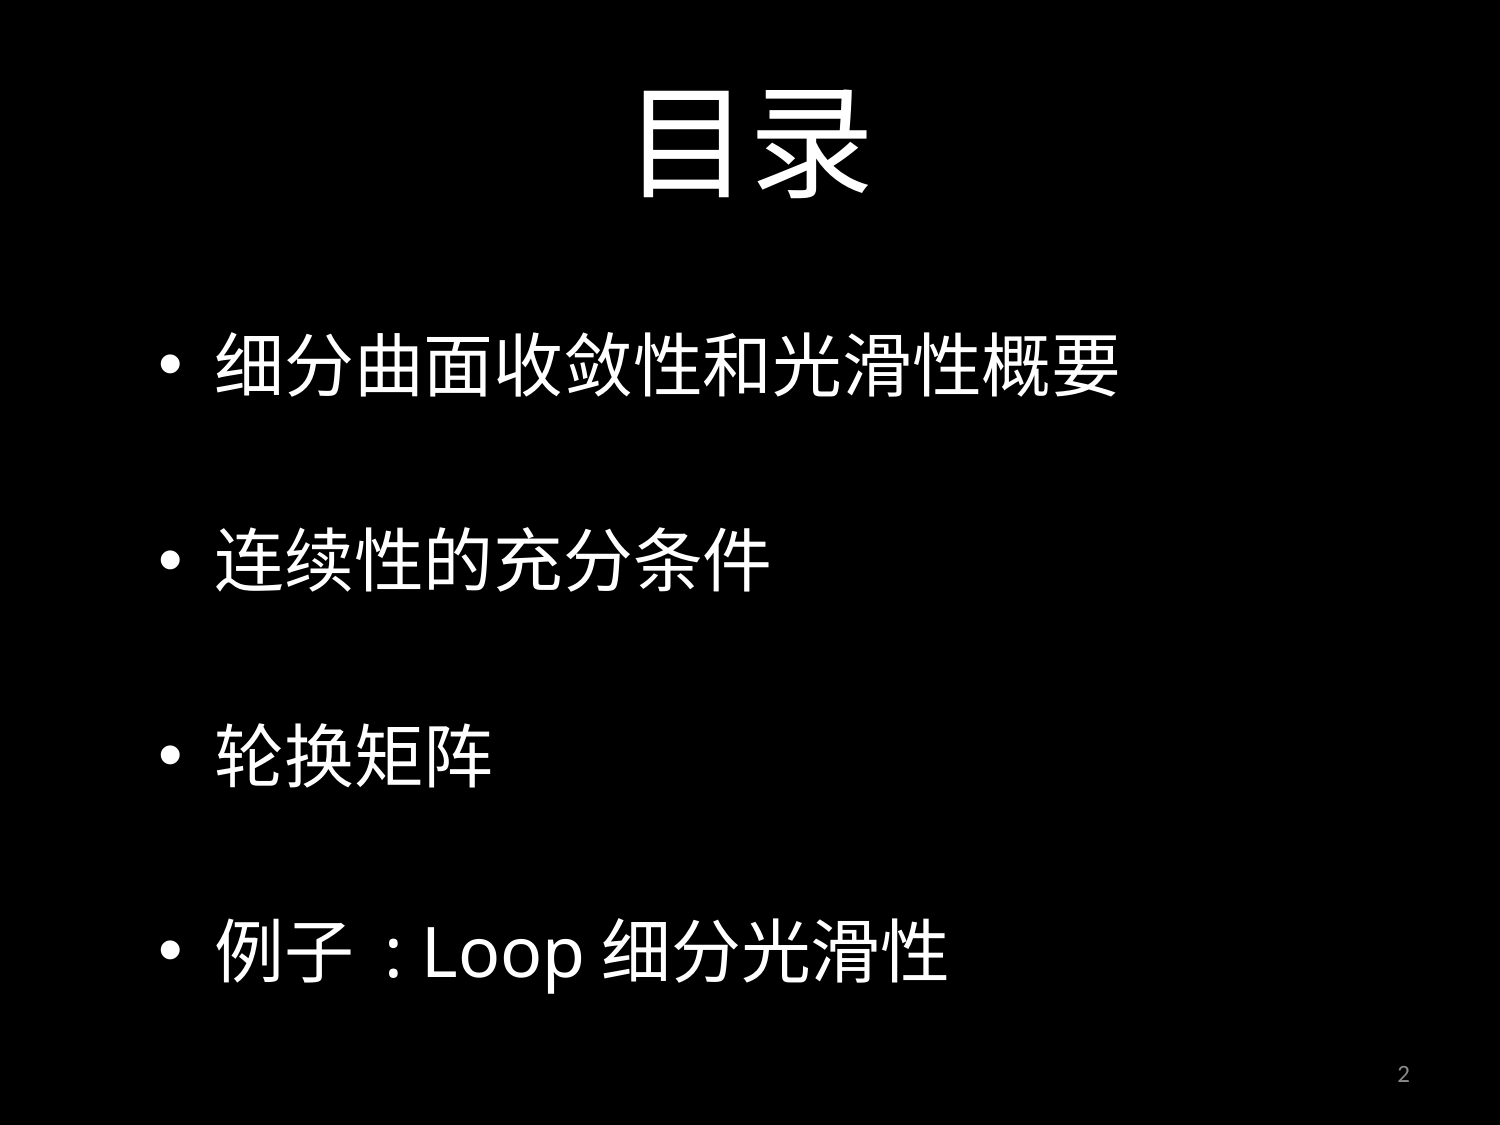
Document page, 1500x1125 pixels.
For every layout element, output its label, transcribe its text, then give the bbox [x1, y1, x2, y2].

title 目录 [75, 45, 1425, 233]
slide_number 2 [1074, 1042, 1425, 1103]
